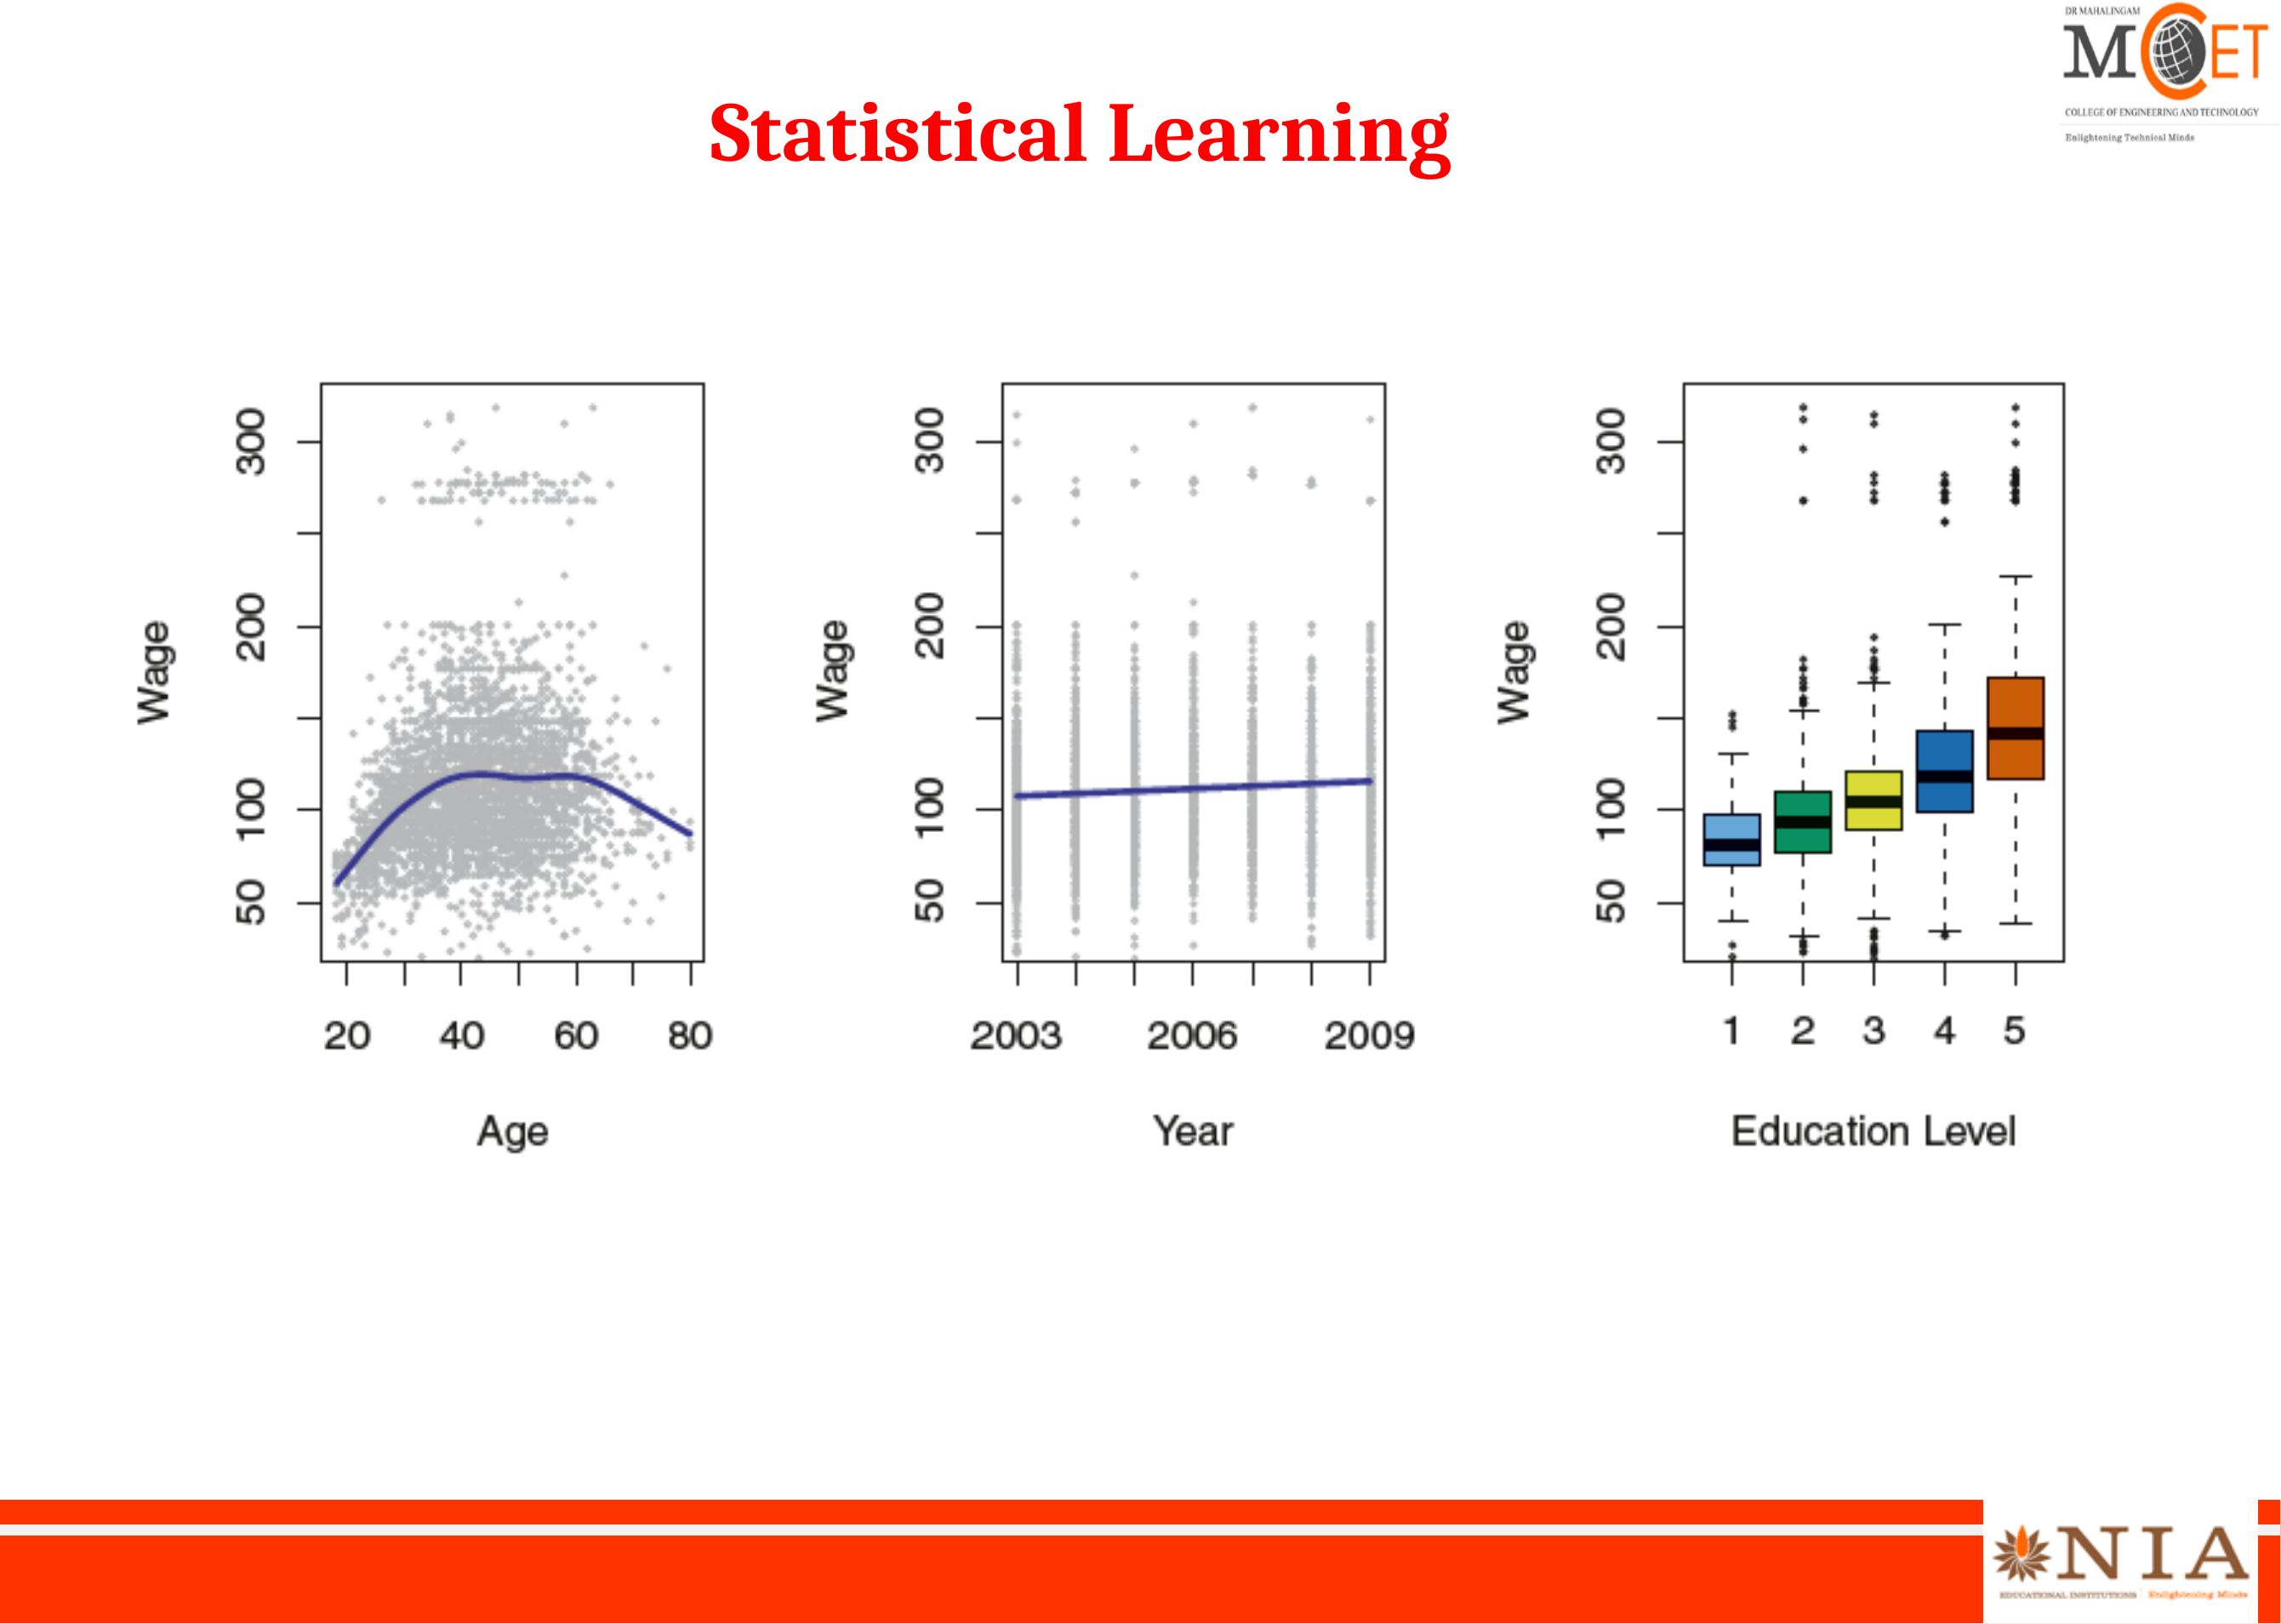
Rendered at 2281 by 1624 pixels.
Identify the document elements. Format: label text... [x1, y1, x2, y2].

picture [2060, 1, 2281, 145]
picture [108, 343, 2105, 1195]
picture [1983, 1499, 2258, 1623]
title Statistical Learning [55, 46, 2108, 209]
